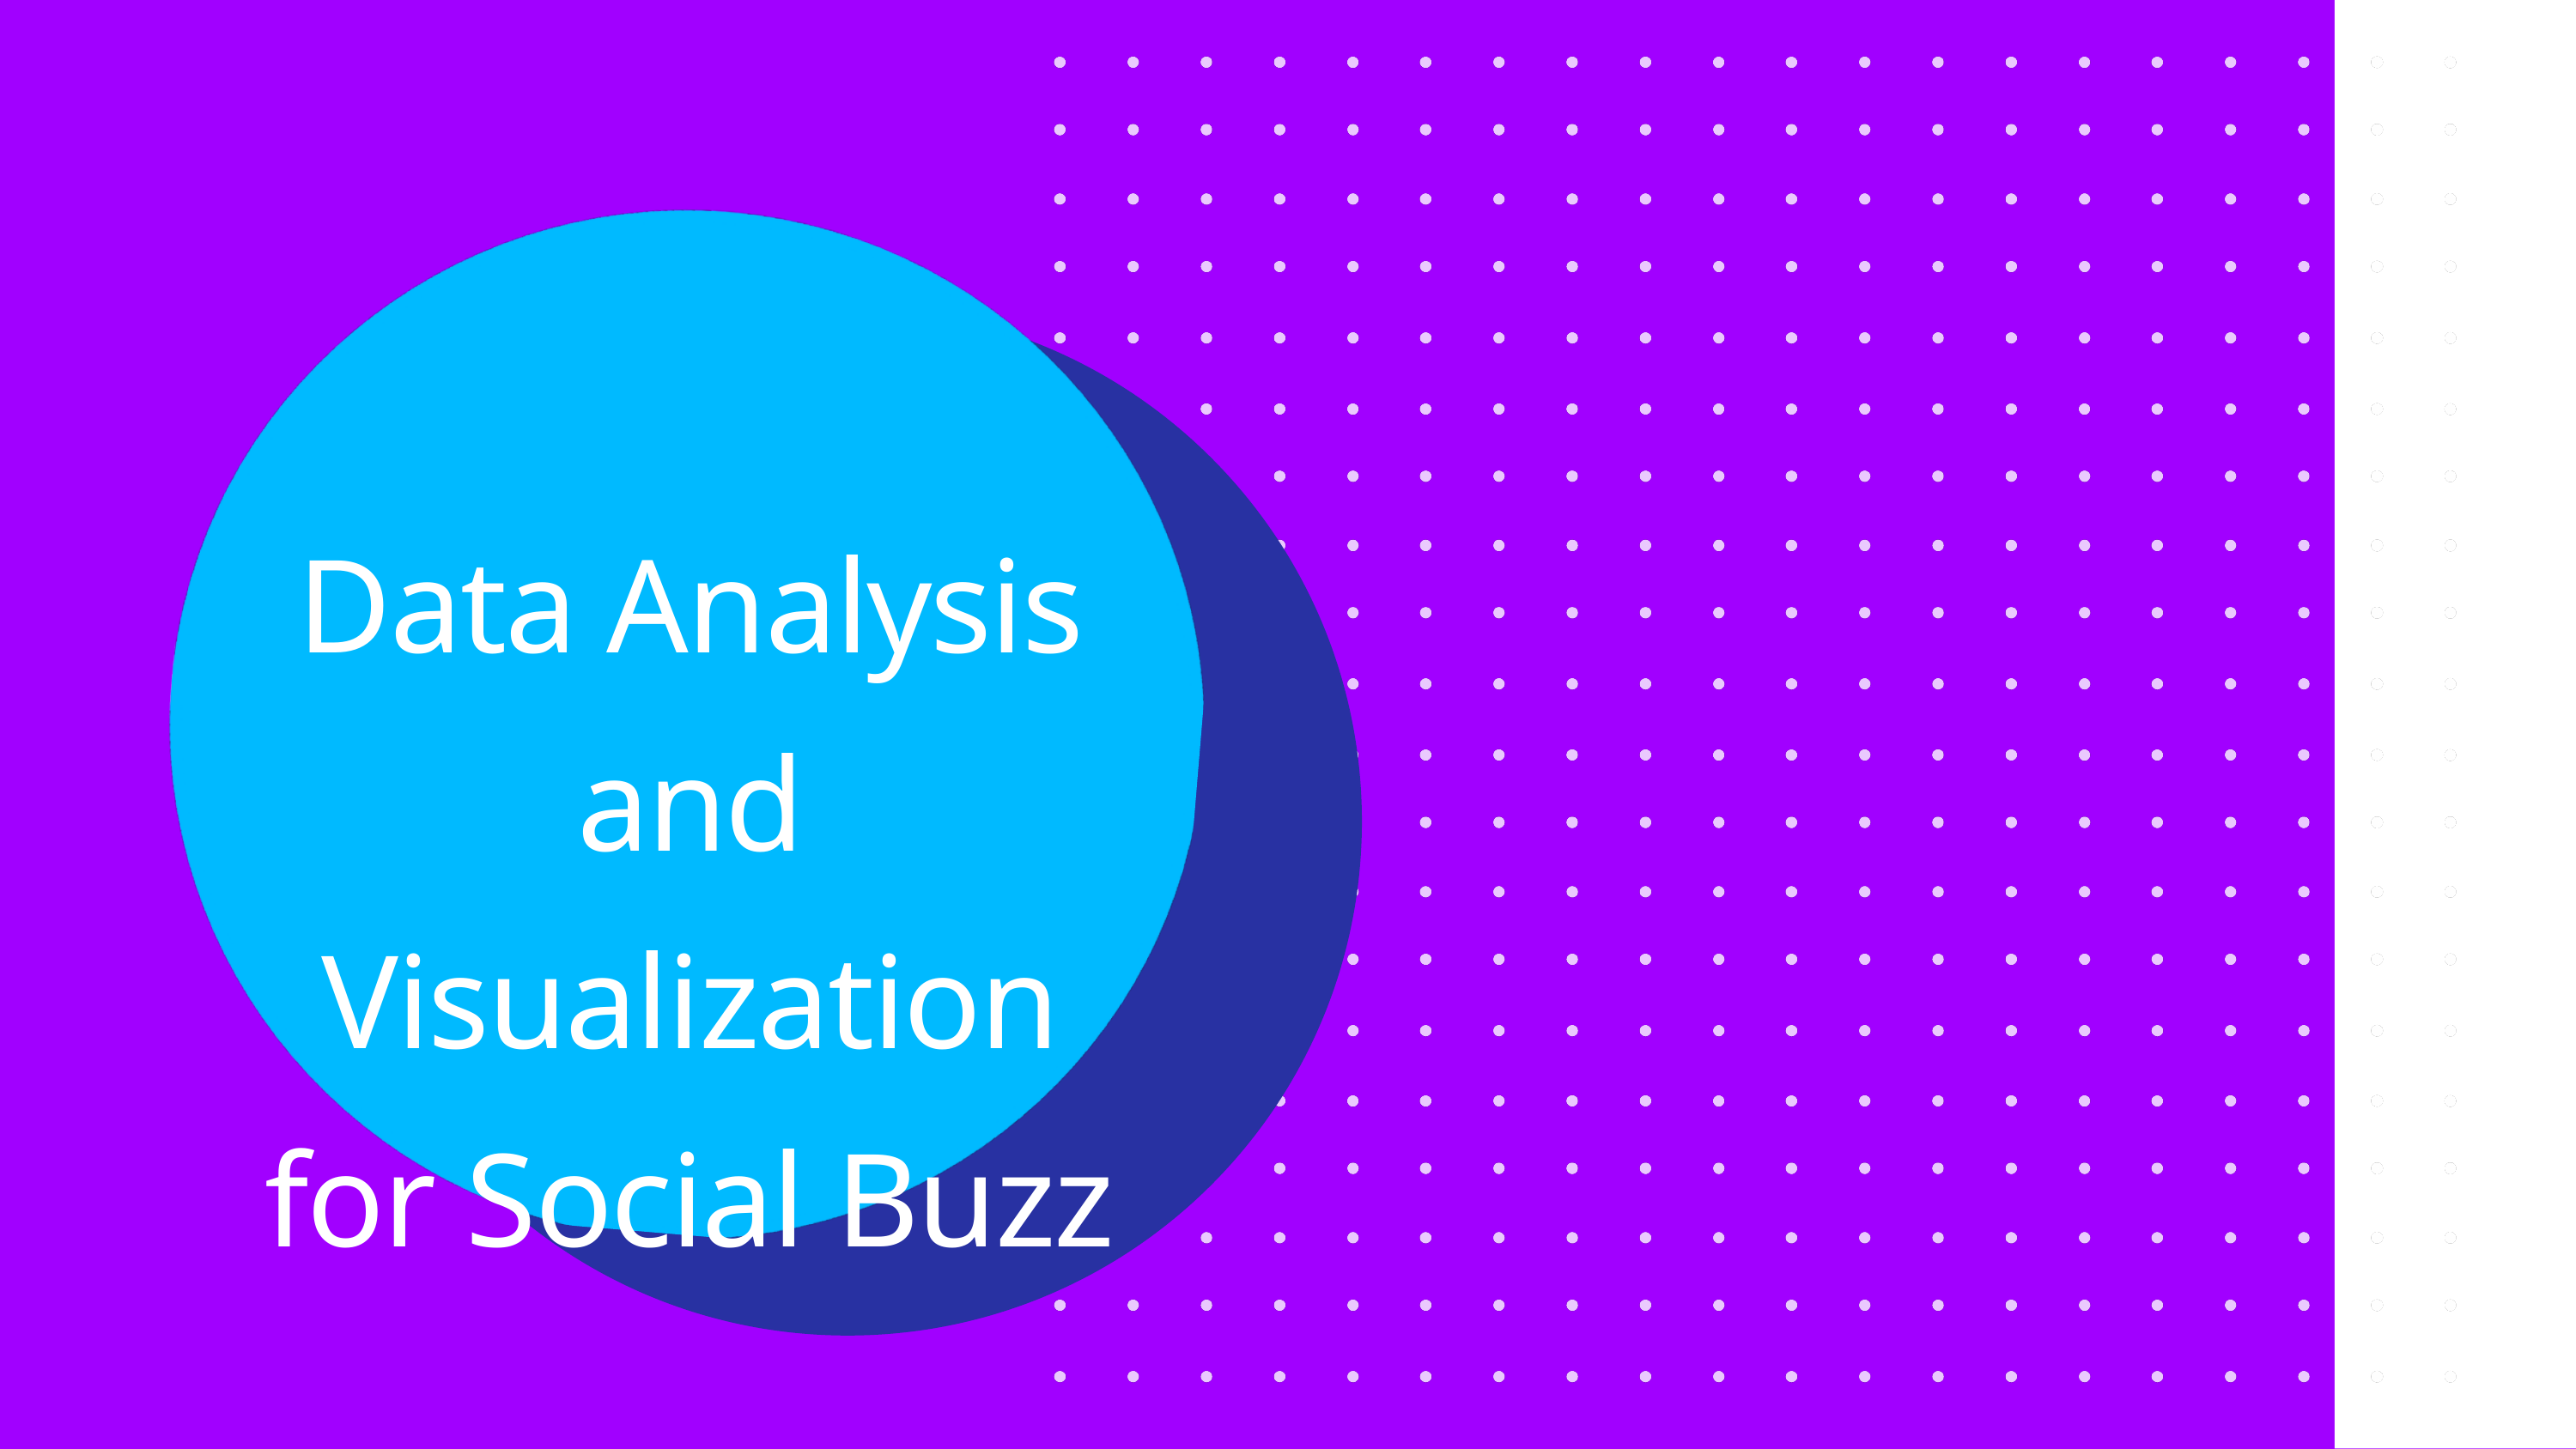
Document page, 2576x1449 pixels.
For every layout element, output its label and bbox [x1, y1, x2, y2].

text_box [1045, 52, 2461, 1387]
text_box [2334, 0, 2576, 1449]
text_box [129, 163, 1363, 1336]
